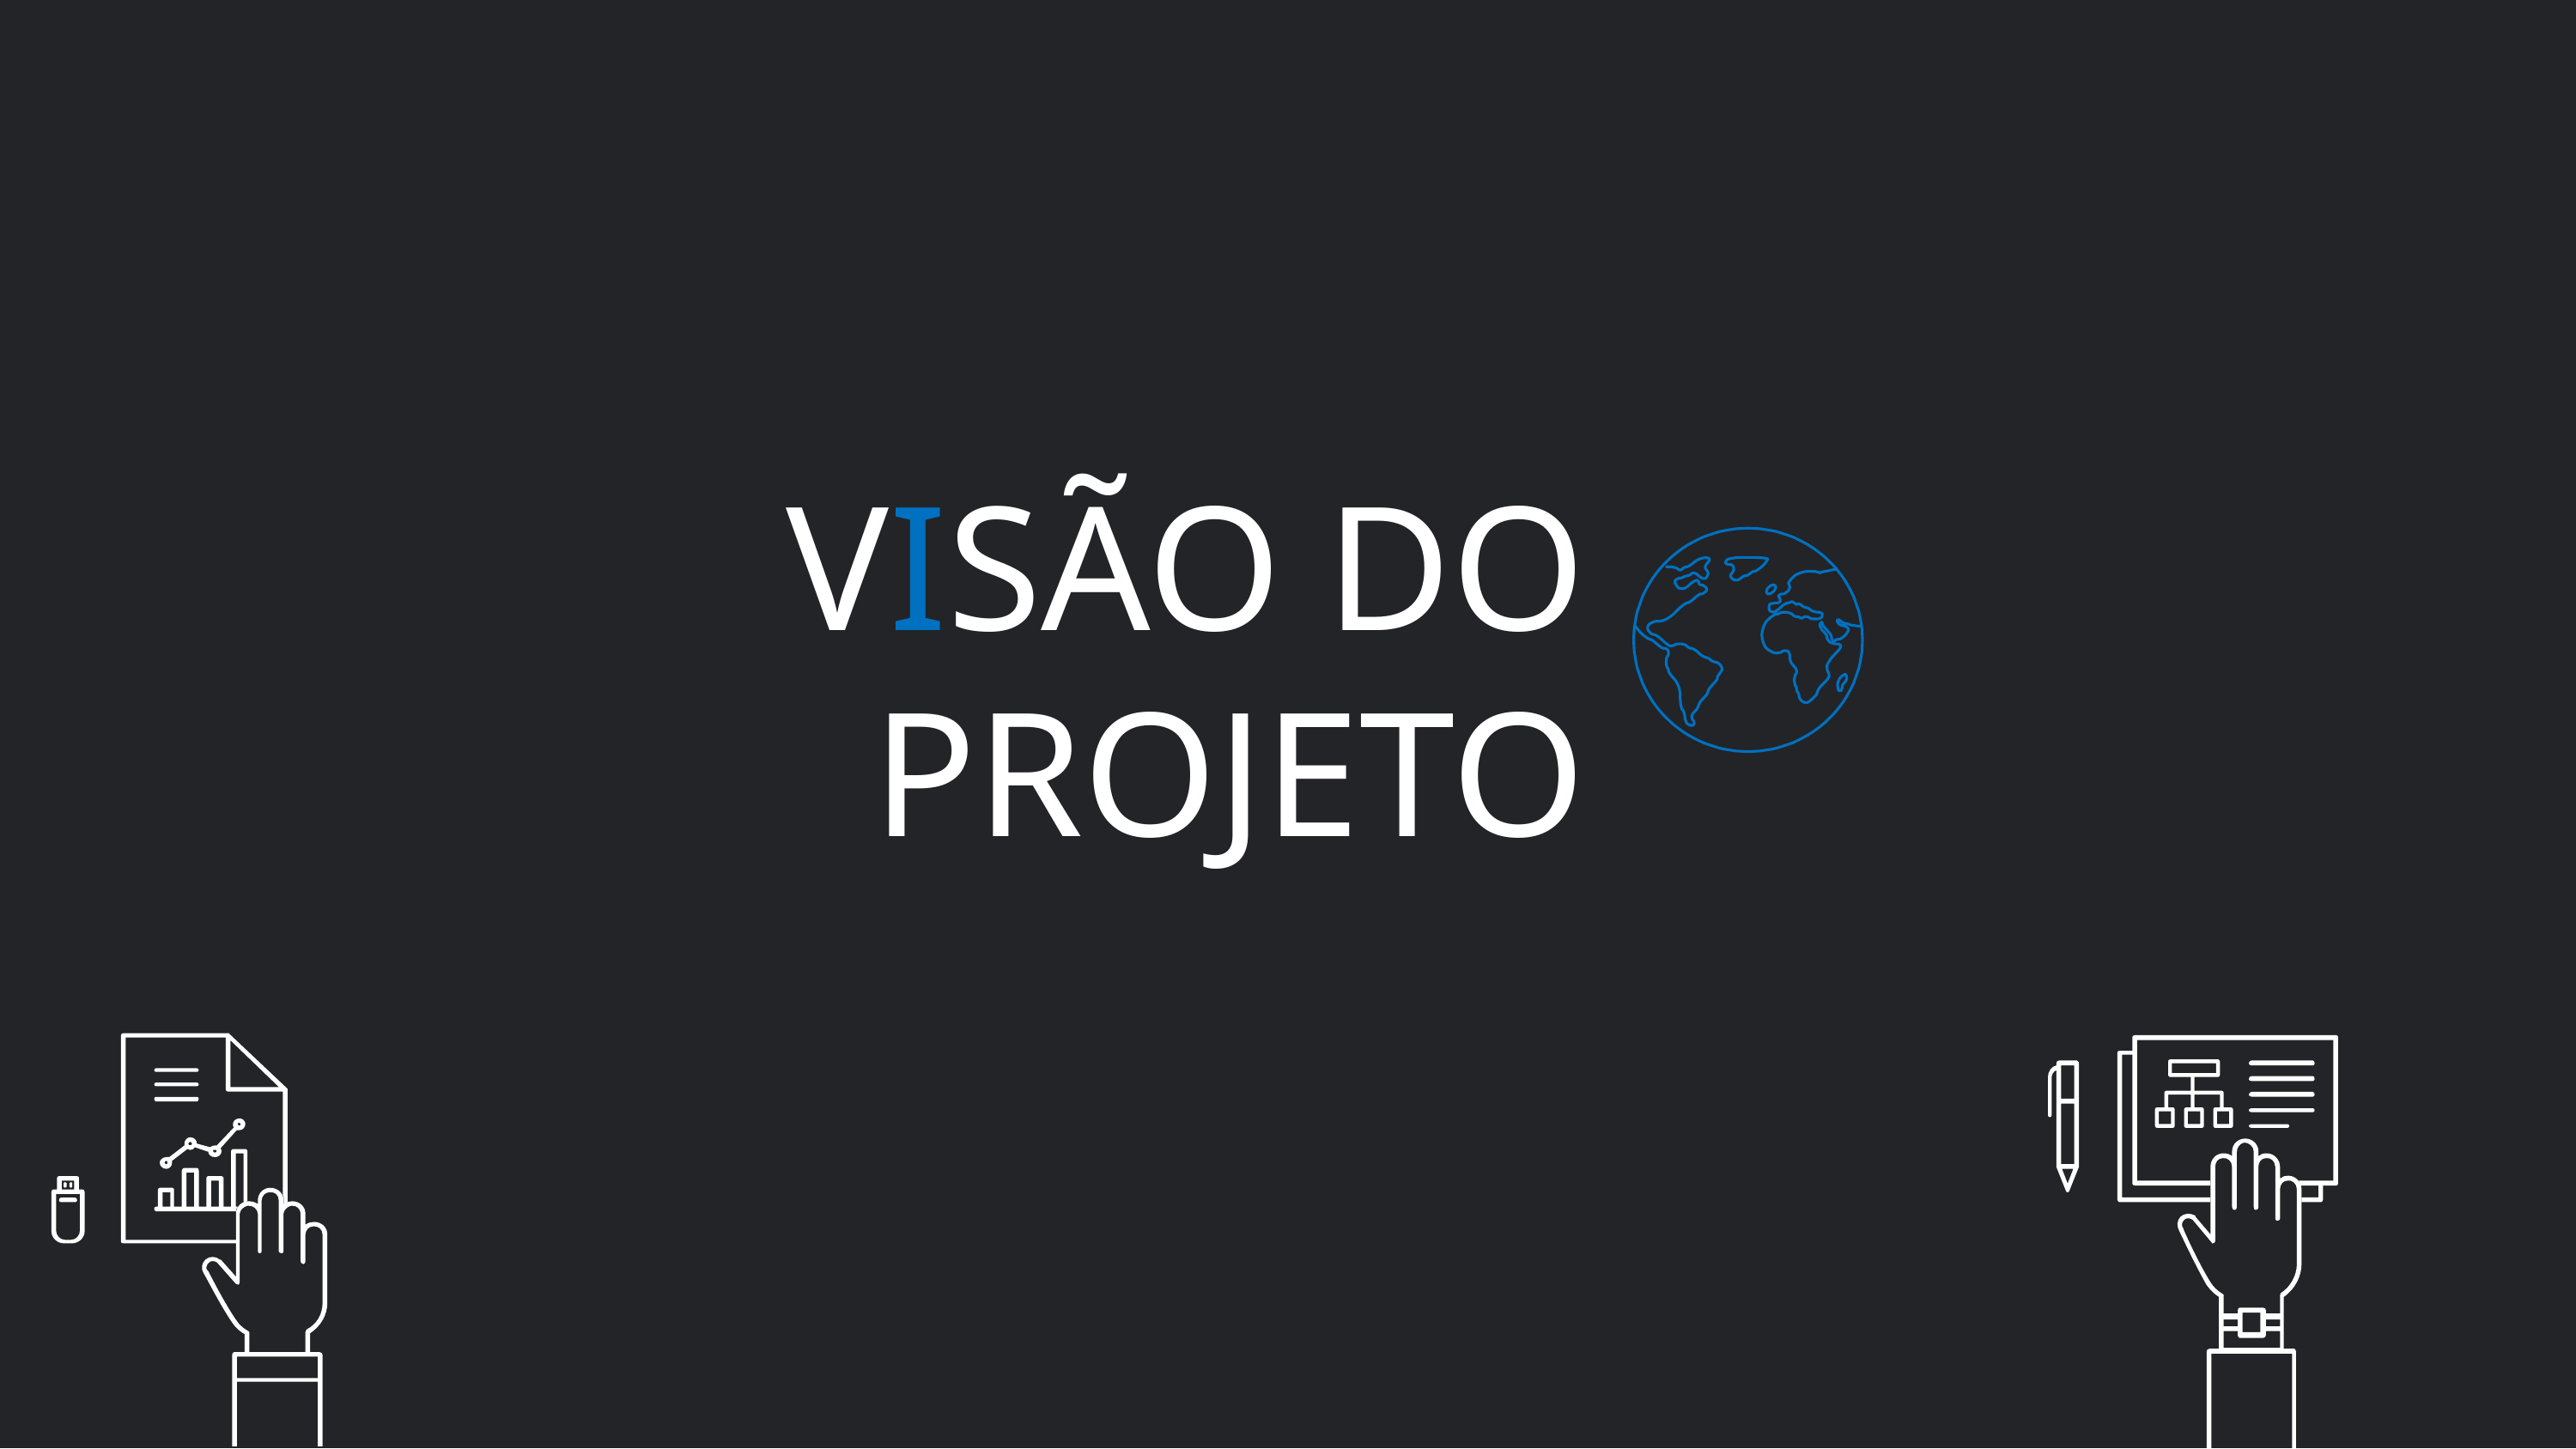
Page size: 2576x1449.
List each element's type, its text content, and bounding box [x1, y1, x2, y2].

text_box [1633, 528, 1863, 752]
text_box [51, 1033, 328, 1446]
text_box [2047, 1034, 2338, 1449]
title VISÃO DO PROJETO [283, 499, 1600, 830]
